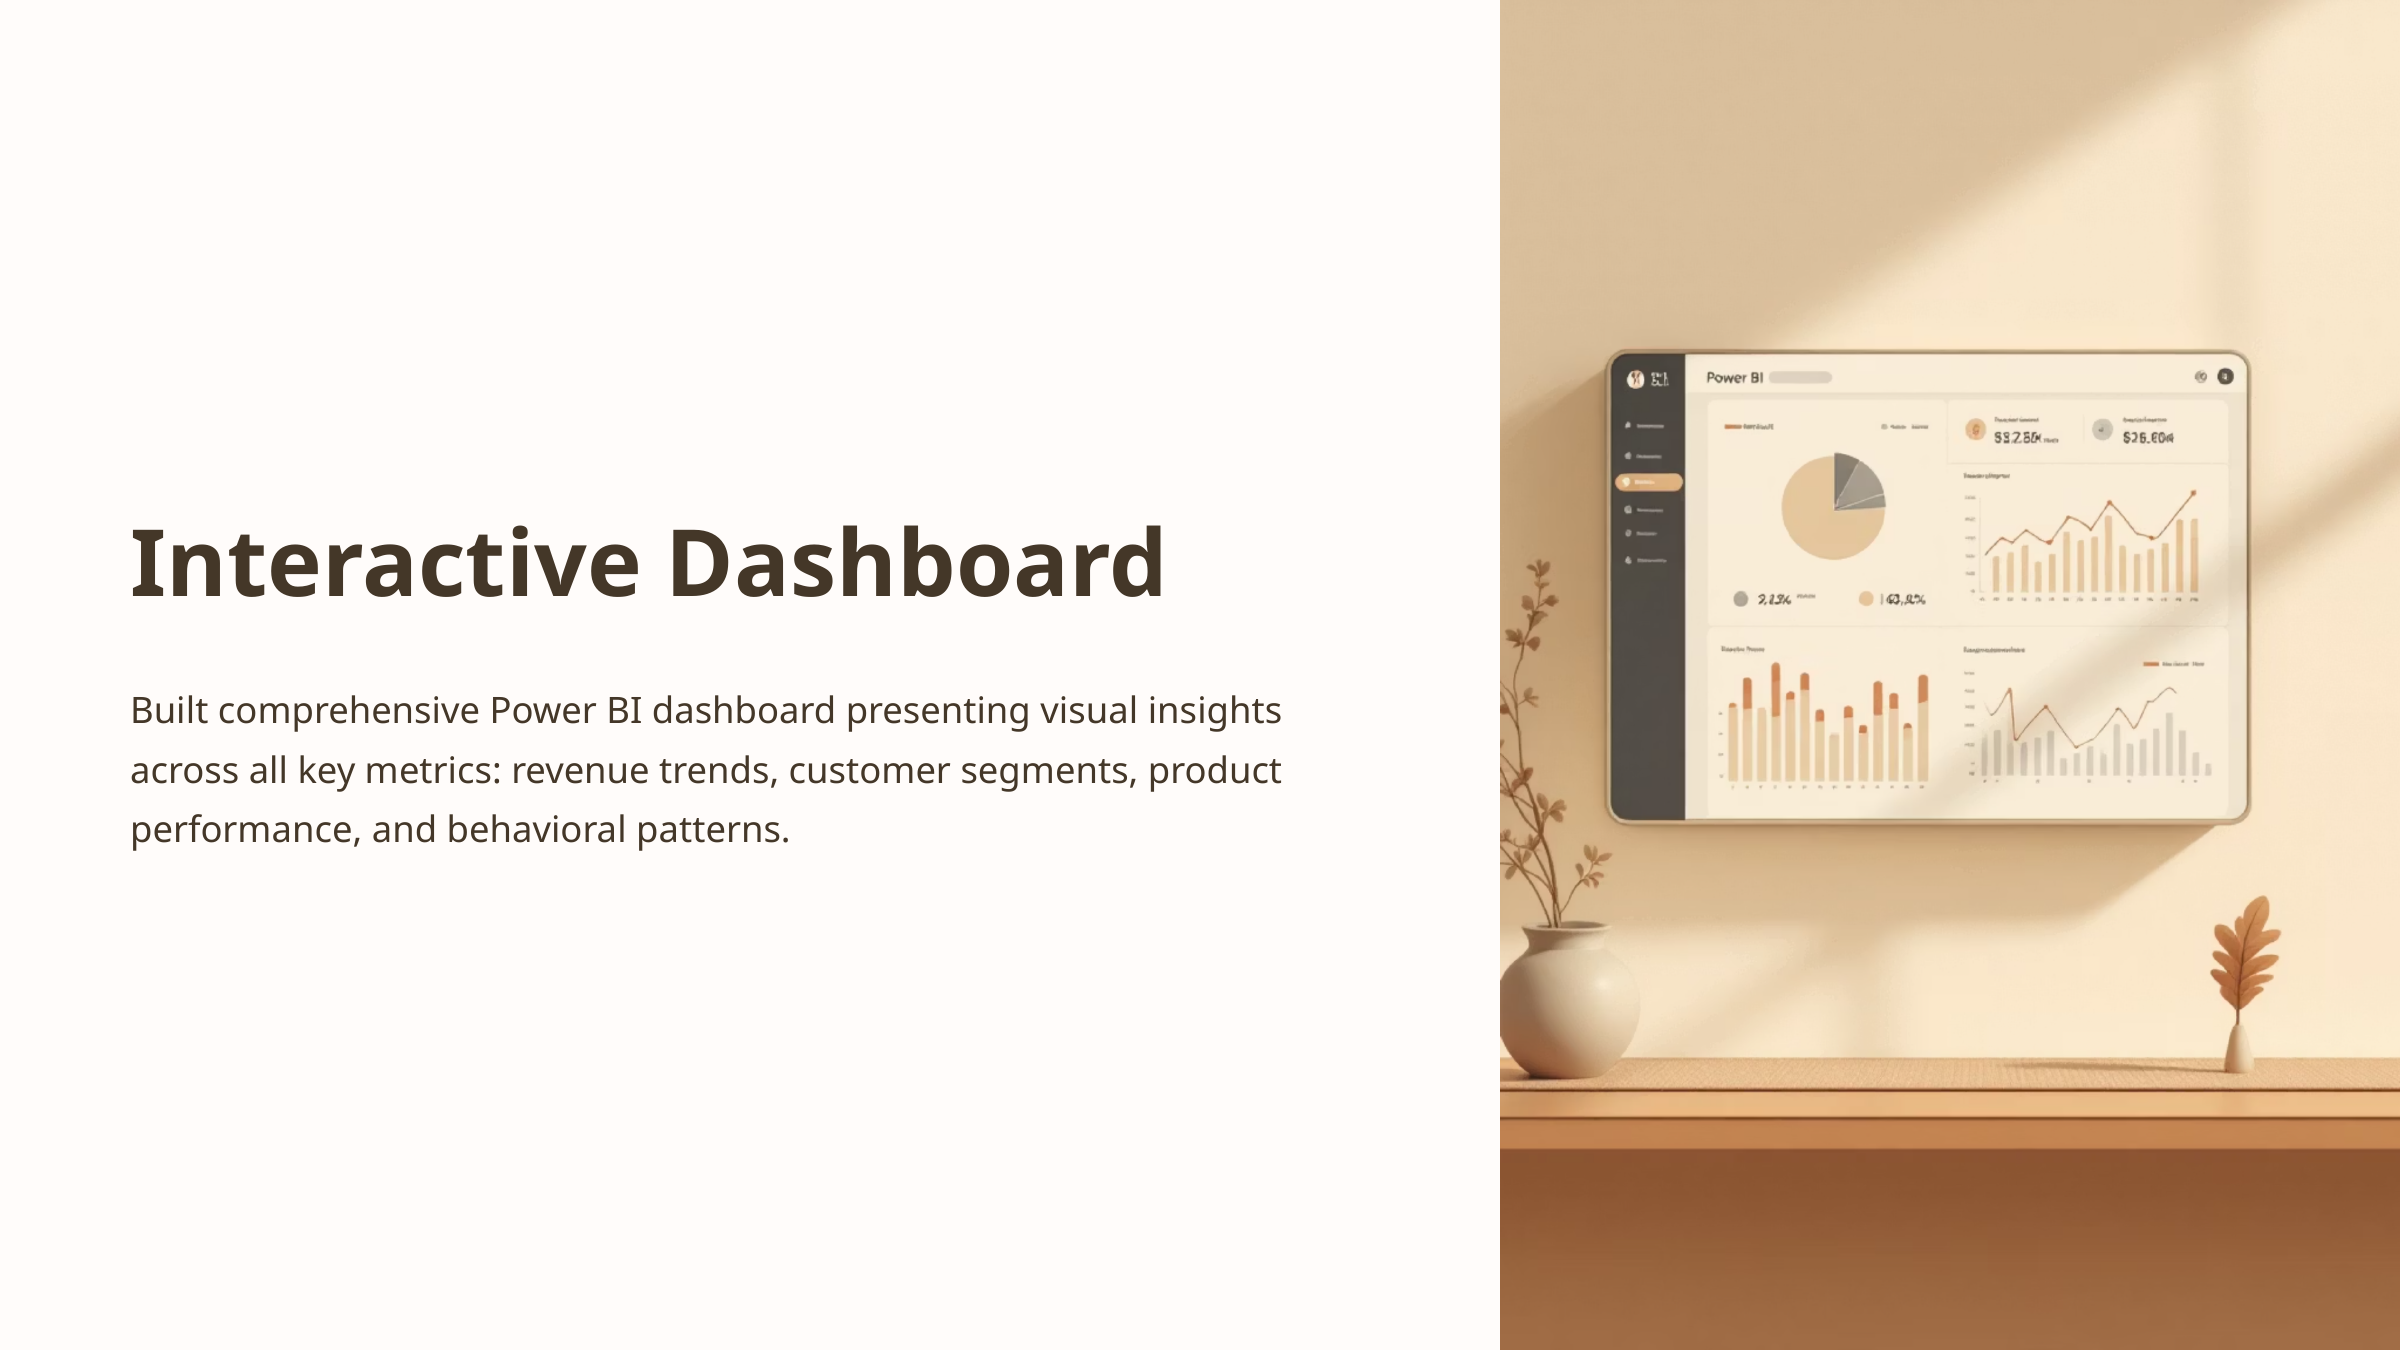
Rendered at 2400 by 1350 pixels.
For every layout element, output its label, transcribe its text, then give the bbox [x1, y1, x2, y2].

text_box Built comprehensive Power BI dashboard presenting visual insights across all key metrics: revenue trends, customer segments, product performance, and behavioral patterns. [130, 671, 1370, 851]
text_box Interactive Dashboard [130, 499, 1061, 616]
picture [1499, 0, 2400, 1350]
